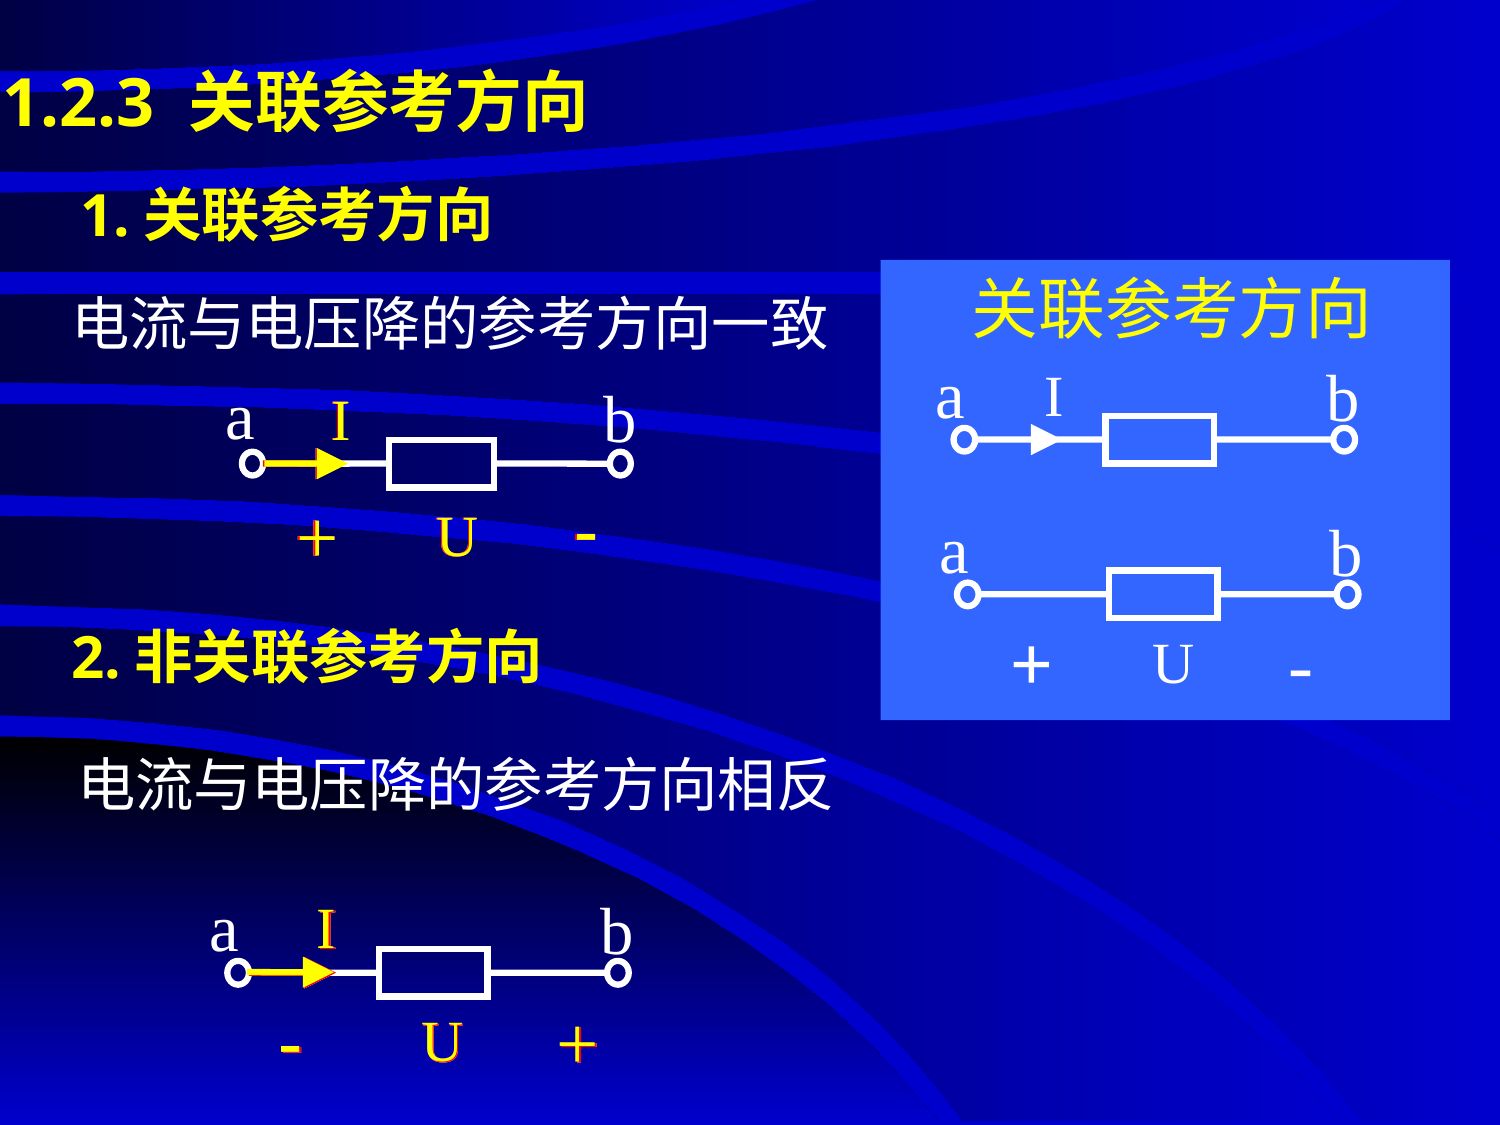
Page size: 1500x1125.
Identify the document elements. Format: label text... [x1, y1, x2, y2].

text_box 2.非关联参考方向 [56, 613, 857, 698]
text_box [924, 498, 1424, 715]
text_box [264, 373, 718, 587]
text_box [194, 877, 695, 1094]
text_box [920, 344, 1421, 464]
text_box 电流与电压降的参考方向相反 [62, 726, 959, 826]
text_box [246, 882, 641, 1093]
text_box 1.关联参考方向 [49, 171, 788, 256]
title 1.2.3 关联参考方向 [0, 6, 1263, 194]
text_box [210, 365, 717, 587]
text_box 关联参考方向 [957, 259, 1427, 355]
text_box [880, 259, 1450, 721]
text_box 电流与电压降的参考方向一致 [56, 266, 957, 365]
